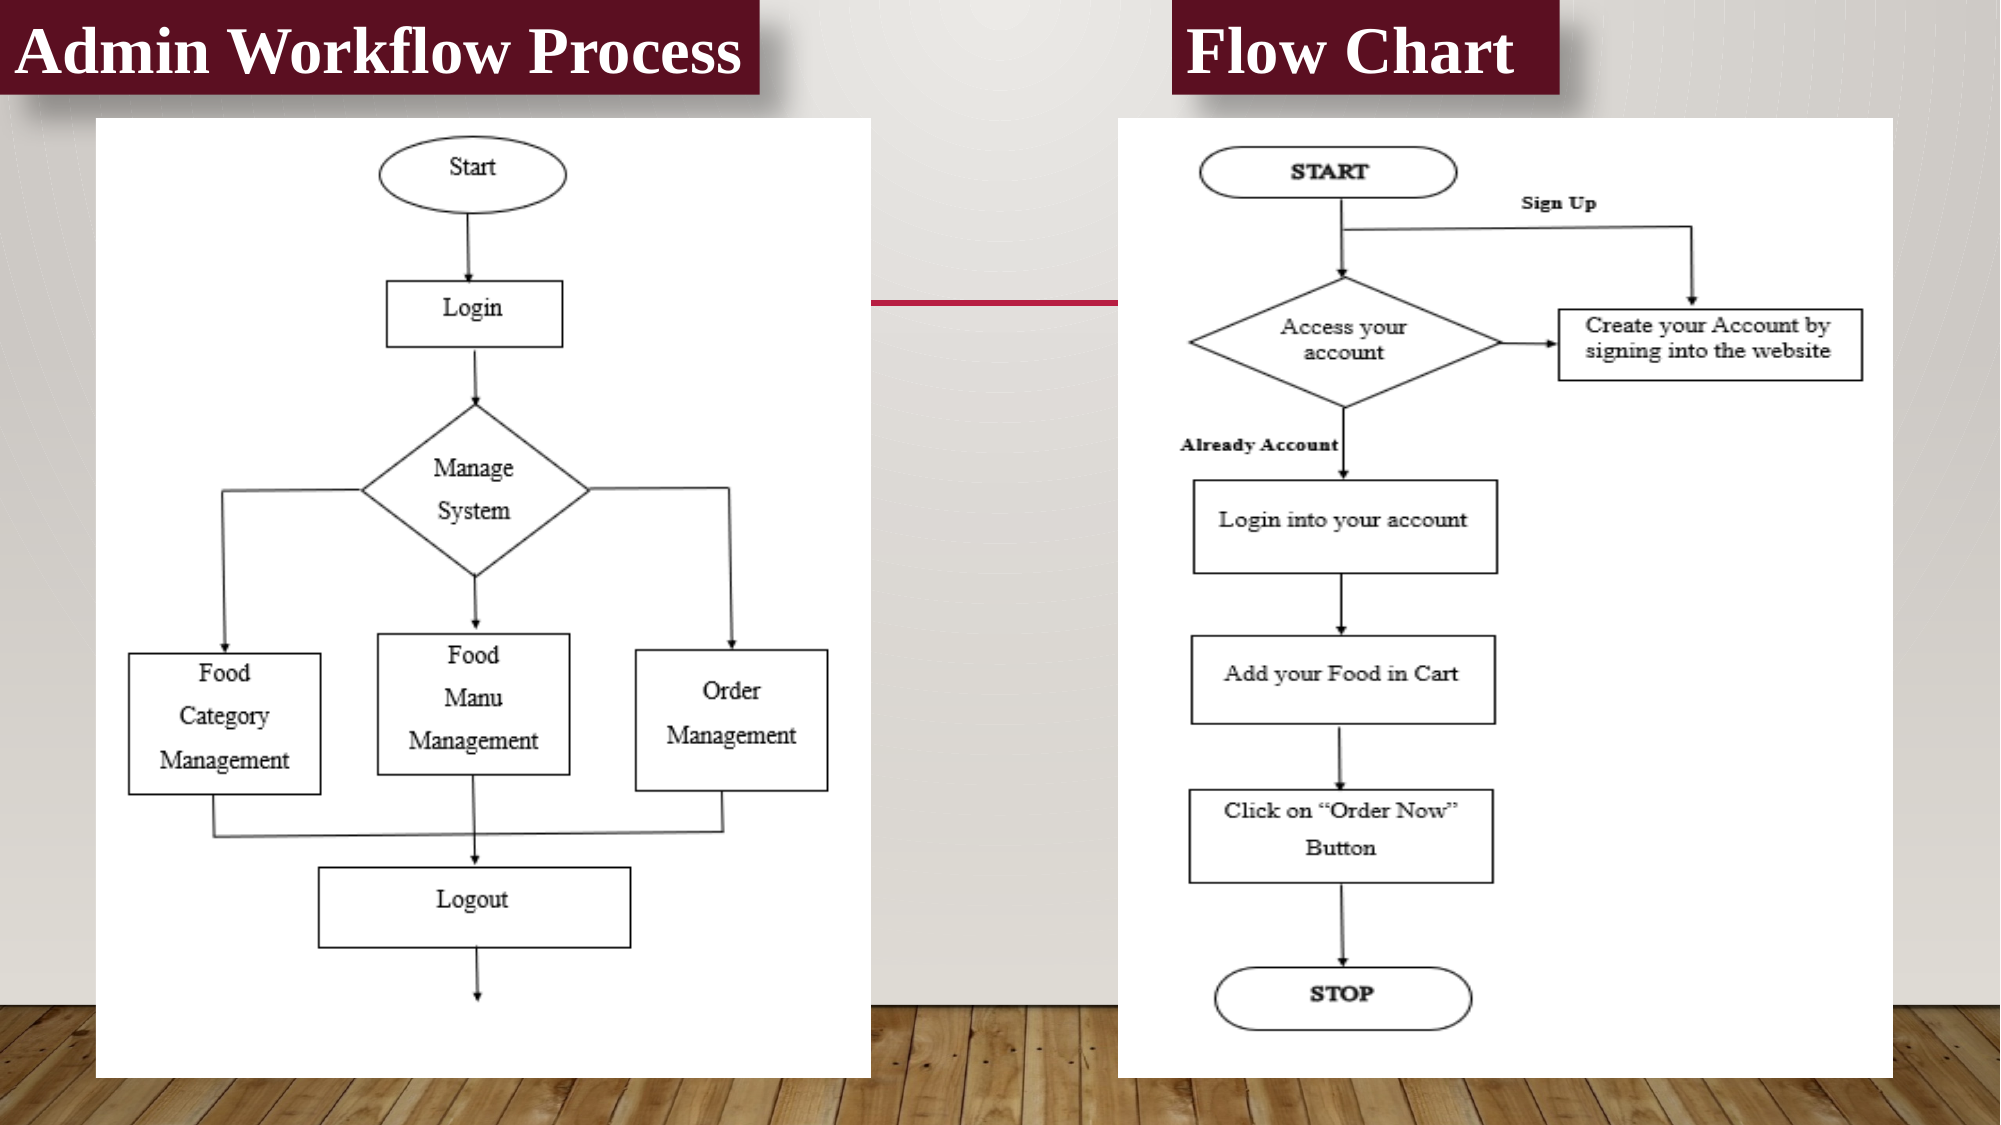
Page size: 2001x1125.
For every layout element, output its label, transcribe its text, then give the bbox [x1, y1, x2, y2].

text_box Flow Chart [1172, 0, 1560, 95]
text_box Admin Workflow Process [0, 0, 760, 95]
picture [0, 117, 2000, 1125]
